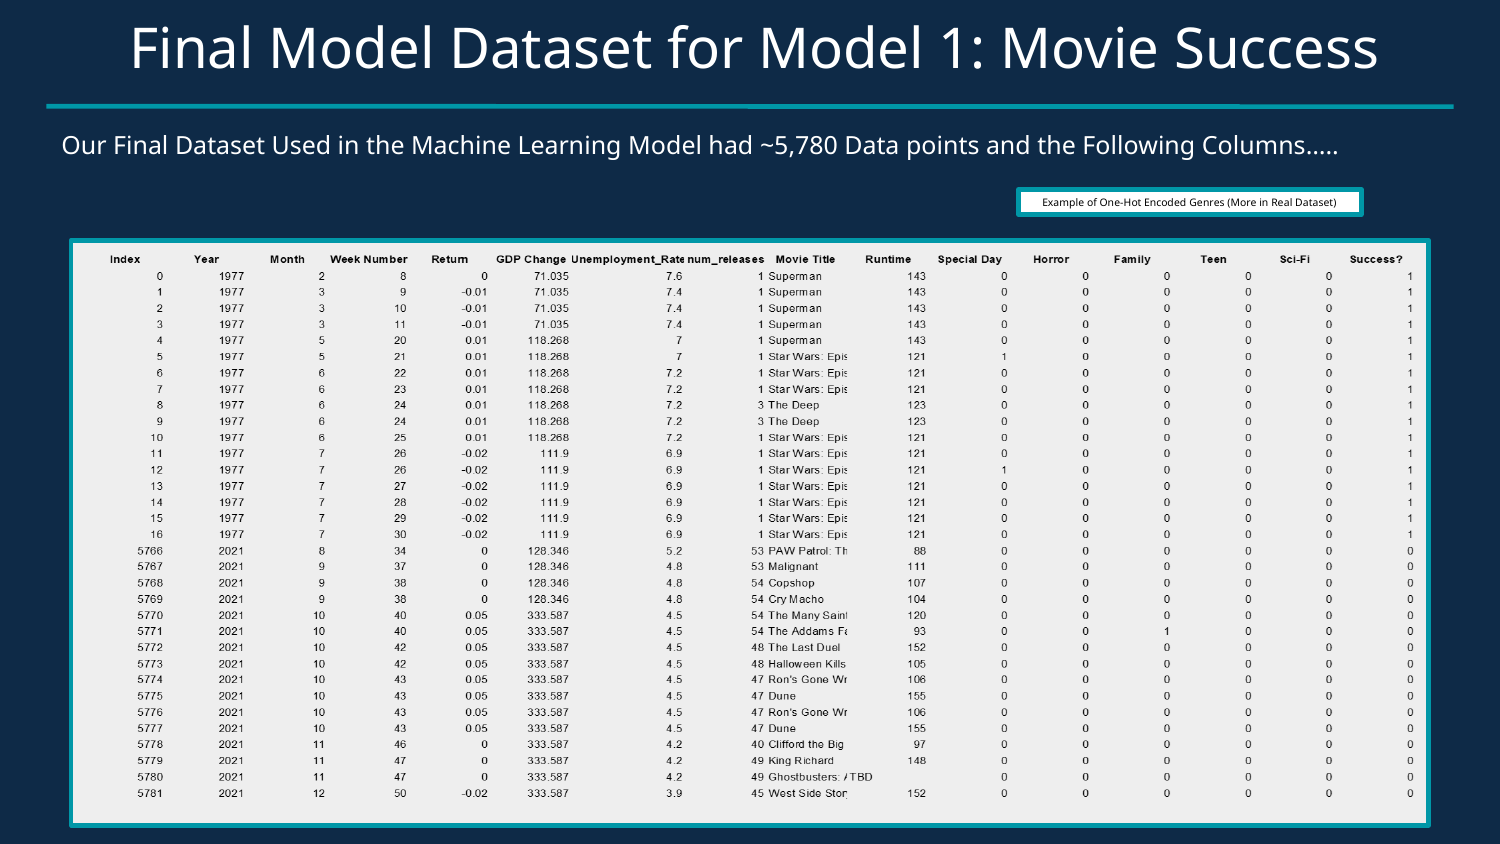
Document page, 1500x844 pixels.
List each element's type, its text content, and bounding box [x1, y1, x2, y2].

picture [82, 250, 1418, 802]
text_box [71, 240, 1429, 826]
title Final Model Dataset for Model 1: Movie Success [9, 0, 1500, 115]
text_box Example of One-Hot Encoded Genres (More in Real Dataset) [1018, 189, 1362, 215]
text_box Our Final Dataset Used in the Machine Learning Model had ~5,780 Data points and the Following Columns….. [46, 114, 1454, 175]
